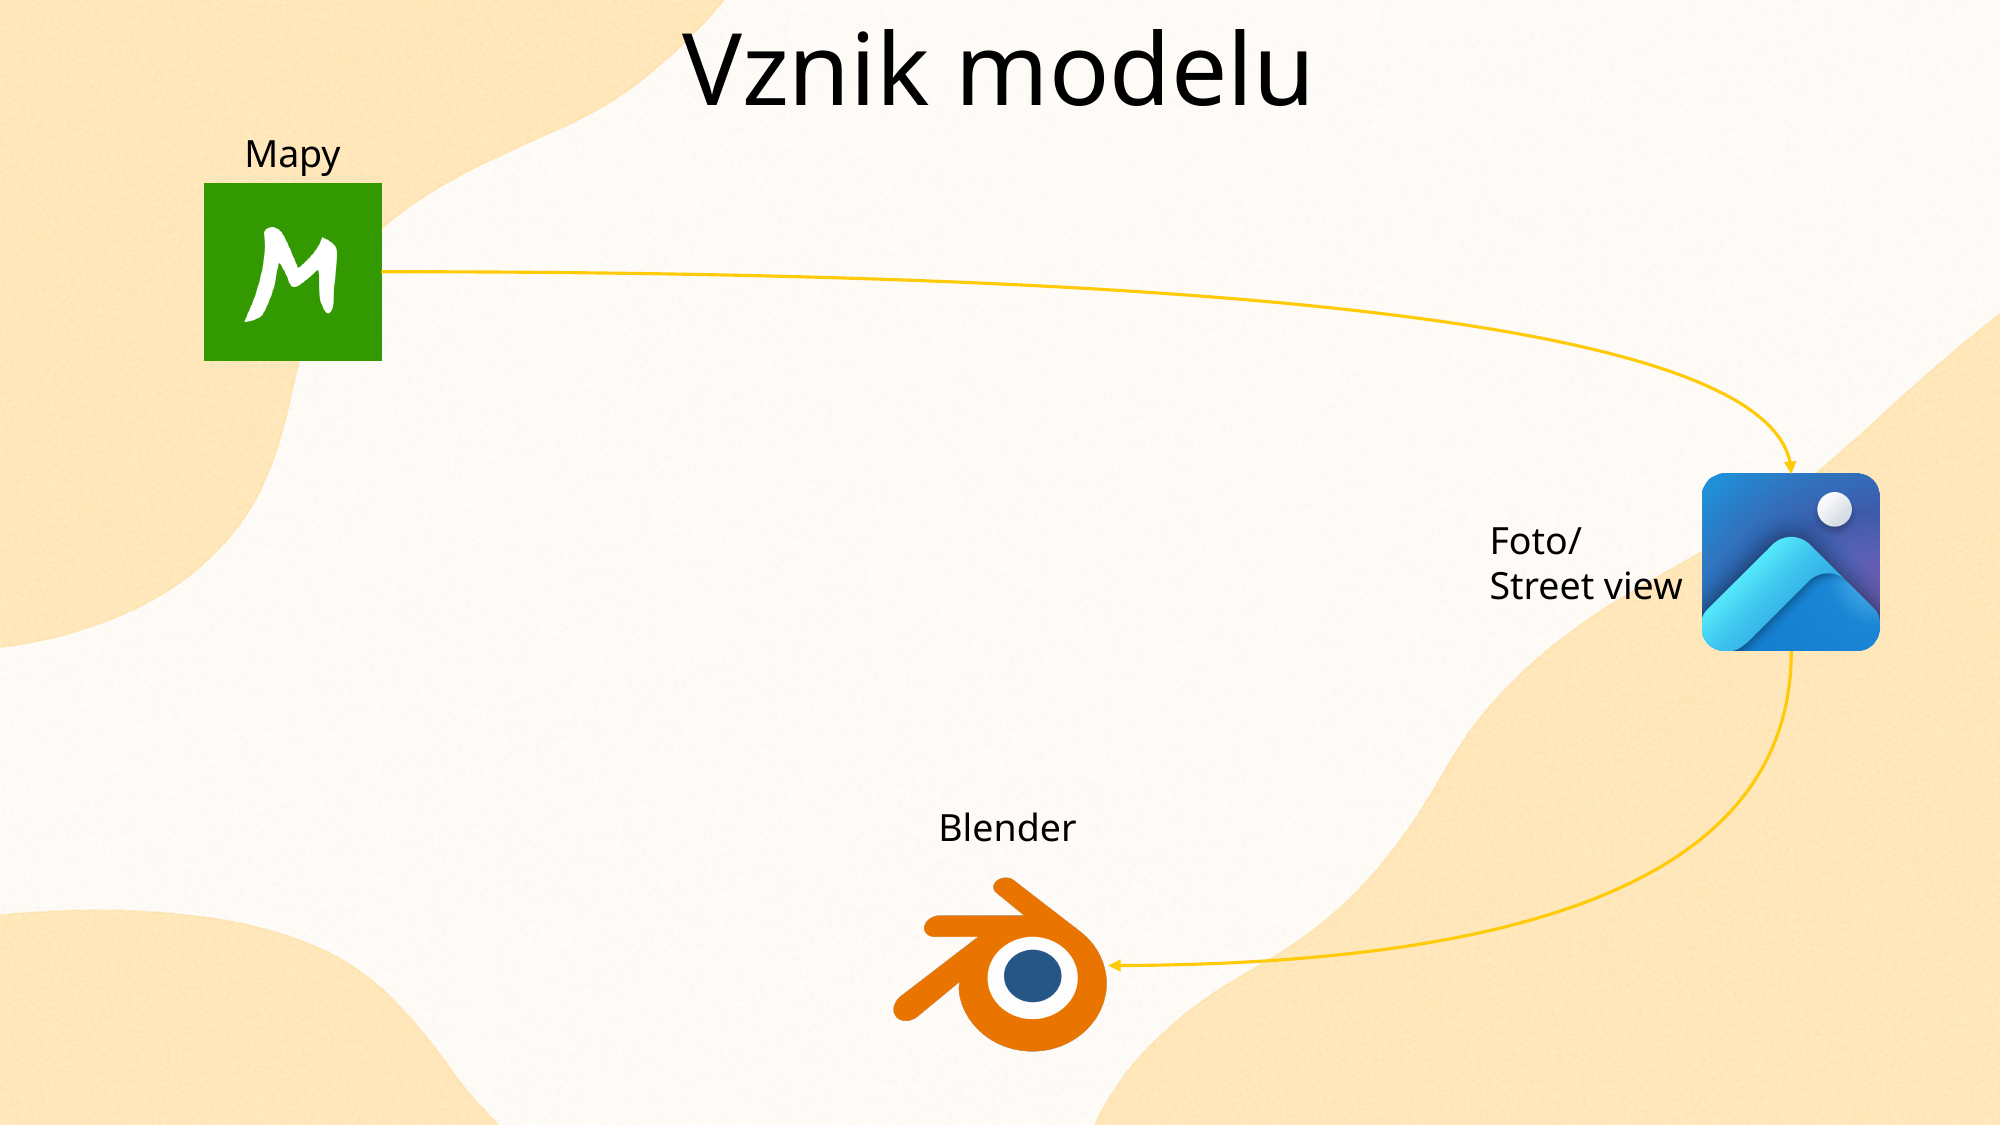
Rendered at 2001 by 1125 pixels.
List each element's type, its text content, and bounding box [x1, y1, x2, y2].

text_box Blender [923, 796, 1092, 857]
text_box Vznik modelu [248, 11, 1749, 154]
picture [0, 0, 2001, 1125]
text_box Foto/ Street view [1608, 509, 1698, 615]
text_box Mapy [229, 123, 356, 182]
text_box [380, 271, 1792, 475]
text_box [1292, 466, 1608, 1125]
